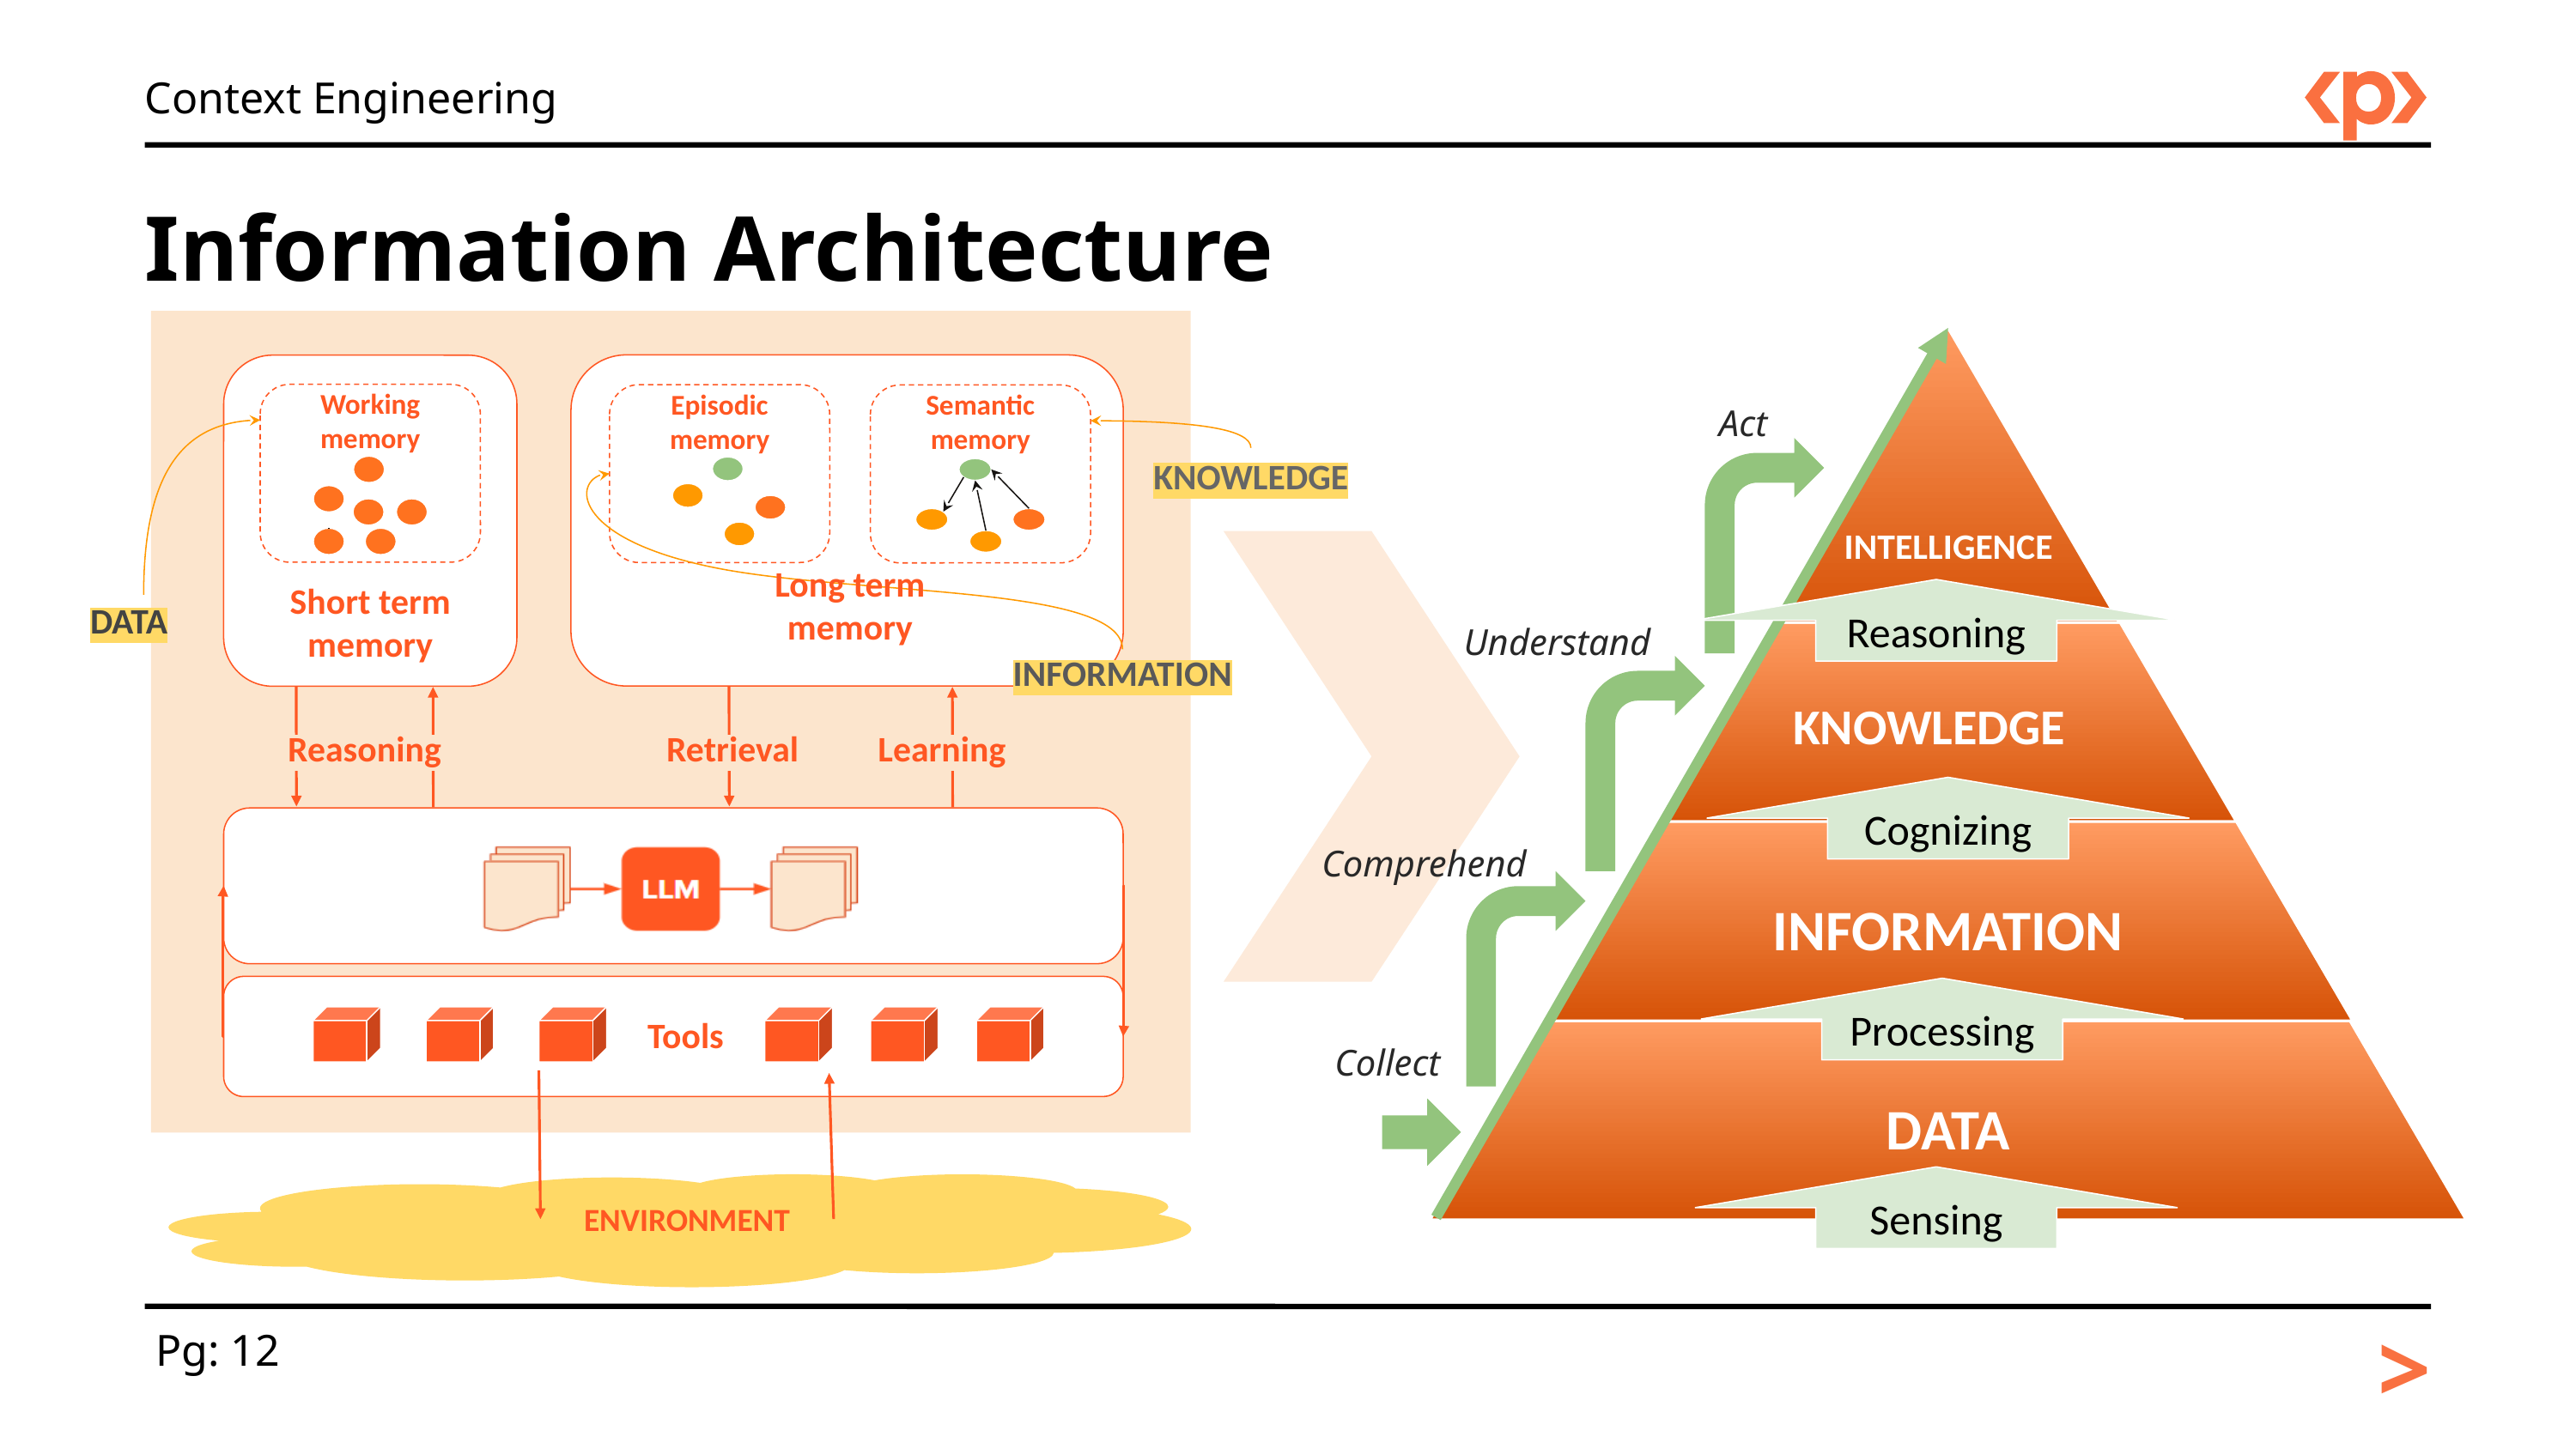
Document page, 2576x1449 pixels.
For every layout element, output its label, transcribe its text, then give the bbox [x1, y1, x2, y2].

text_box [64, 310, 1397, 1288]
text_box > [2378, 1291, 2432, 1422]
text_box Context Engineering [144, 62, 675, 123]
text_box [1285, 327, 2467, 1249]
text_box Information Architecture [144, 173, 2427, 300]
text_box Pg: 12 [155, 1323, 312, 1434]
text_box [2300, 66, 2432, 145]
